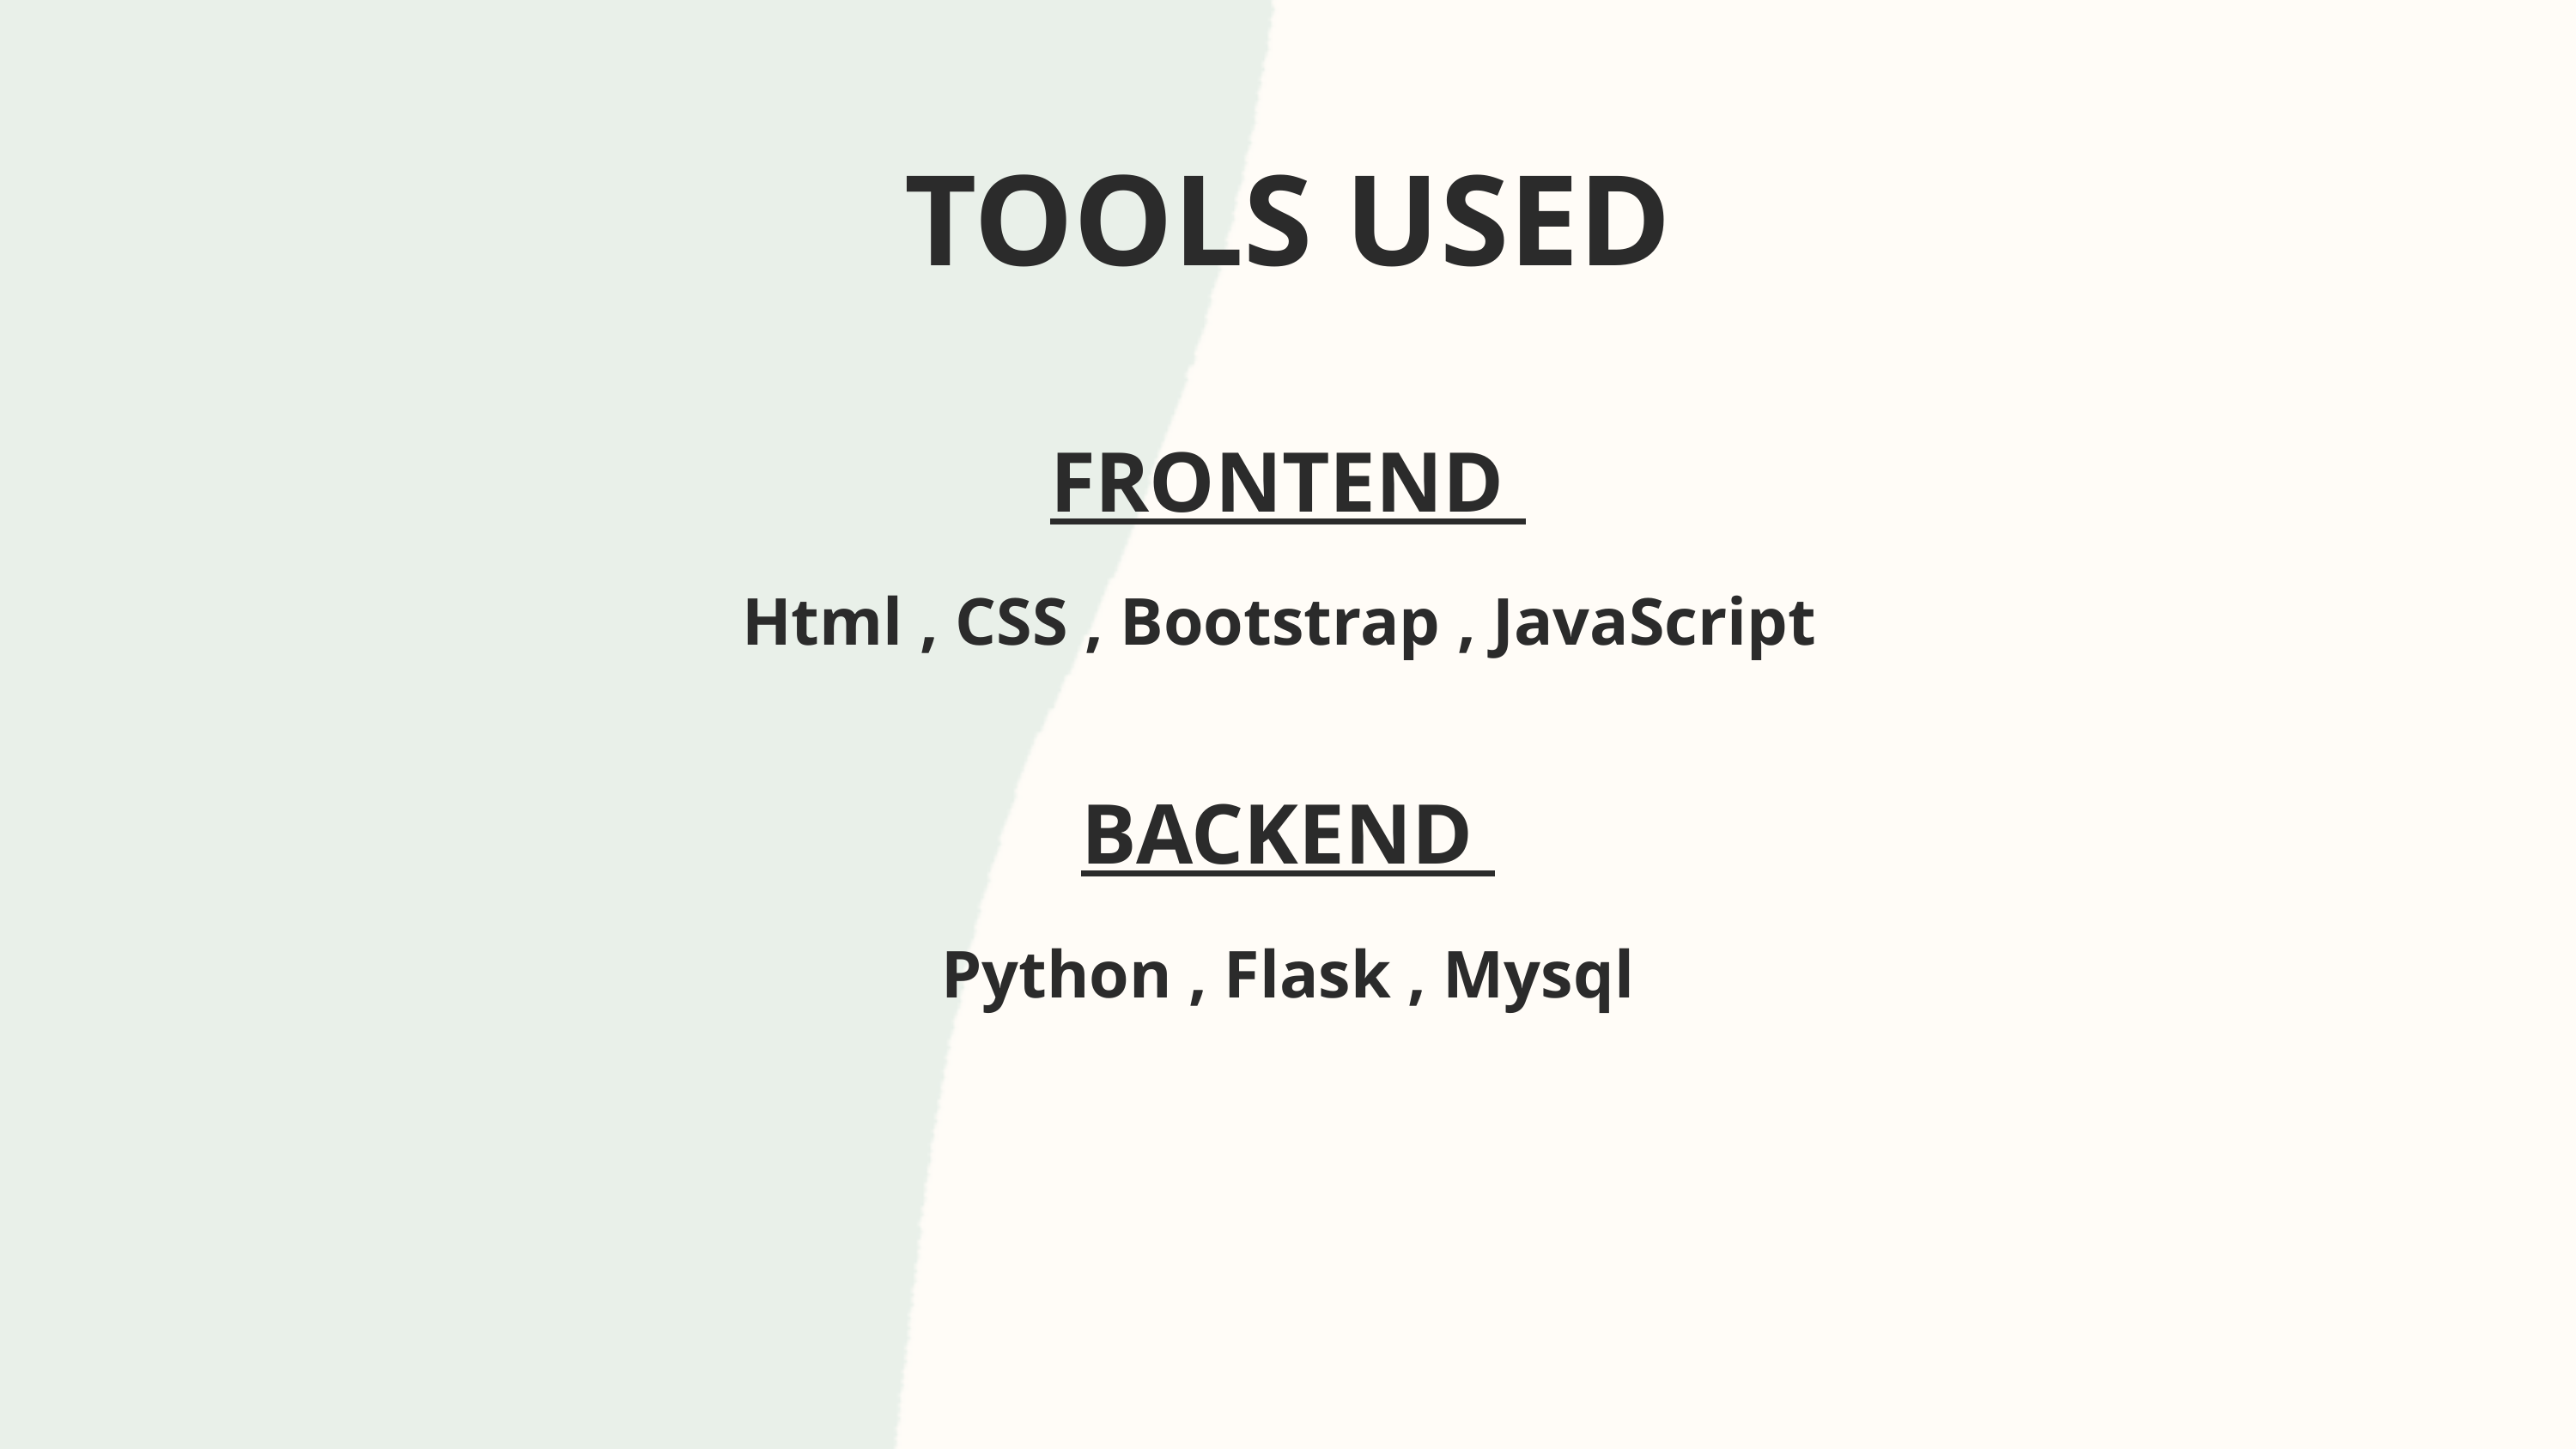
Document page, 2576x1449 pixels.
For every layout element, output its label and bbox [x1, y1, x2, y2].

picture [0, 0, 1715, 1449]
text_box [597, 424, 1978, 663]
text_box [597, 777, 1978, 1016]
